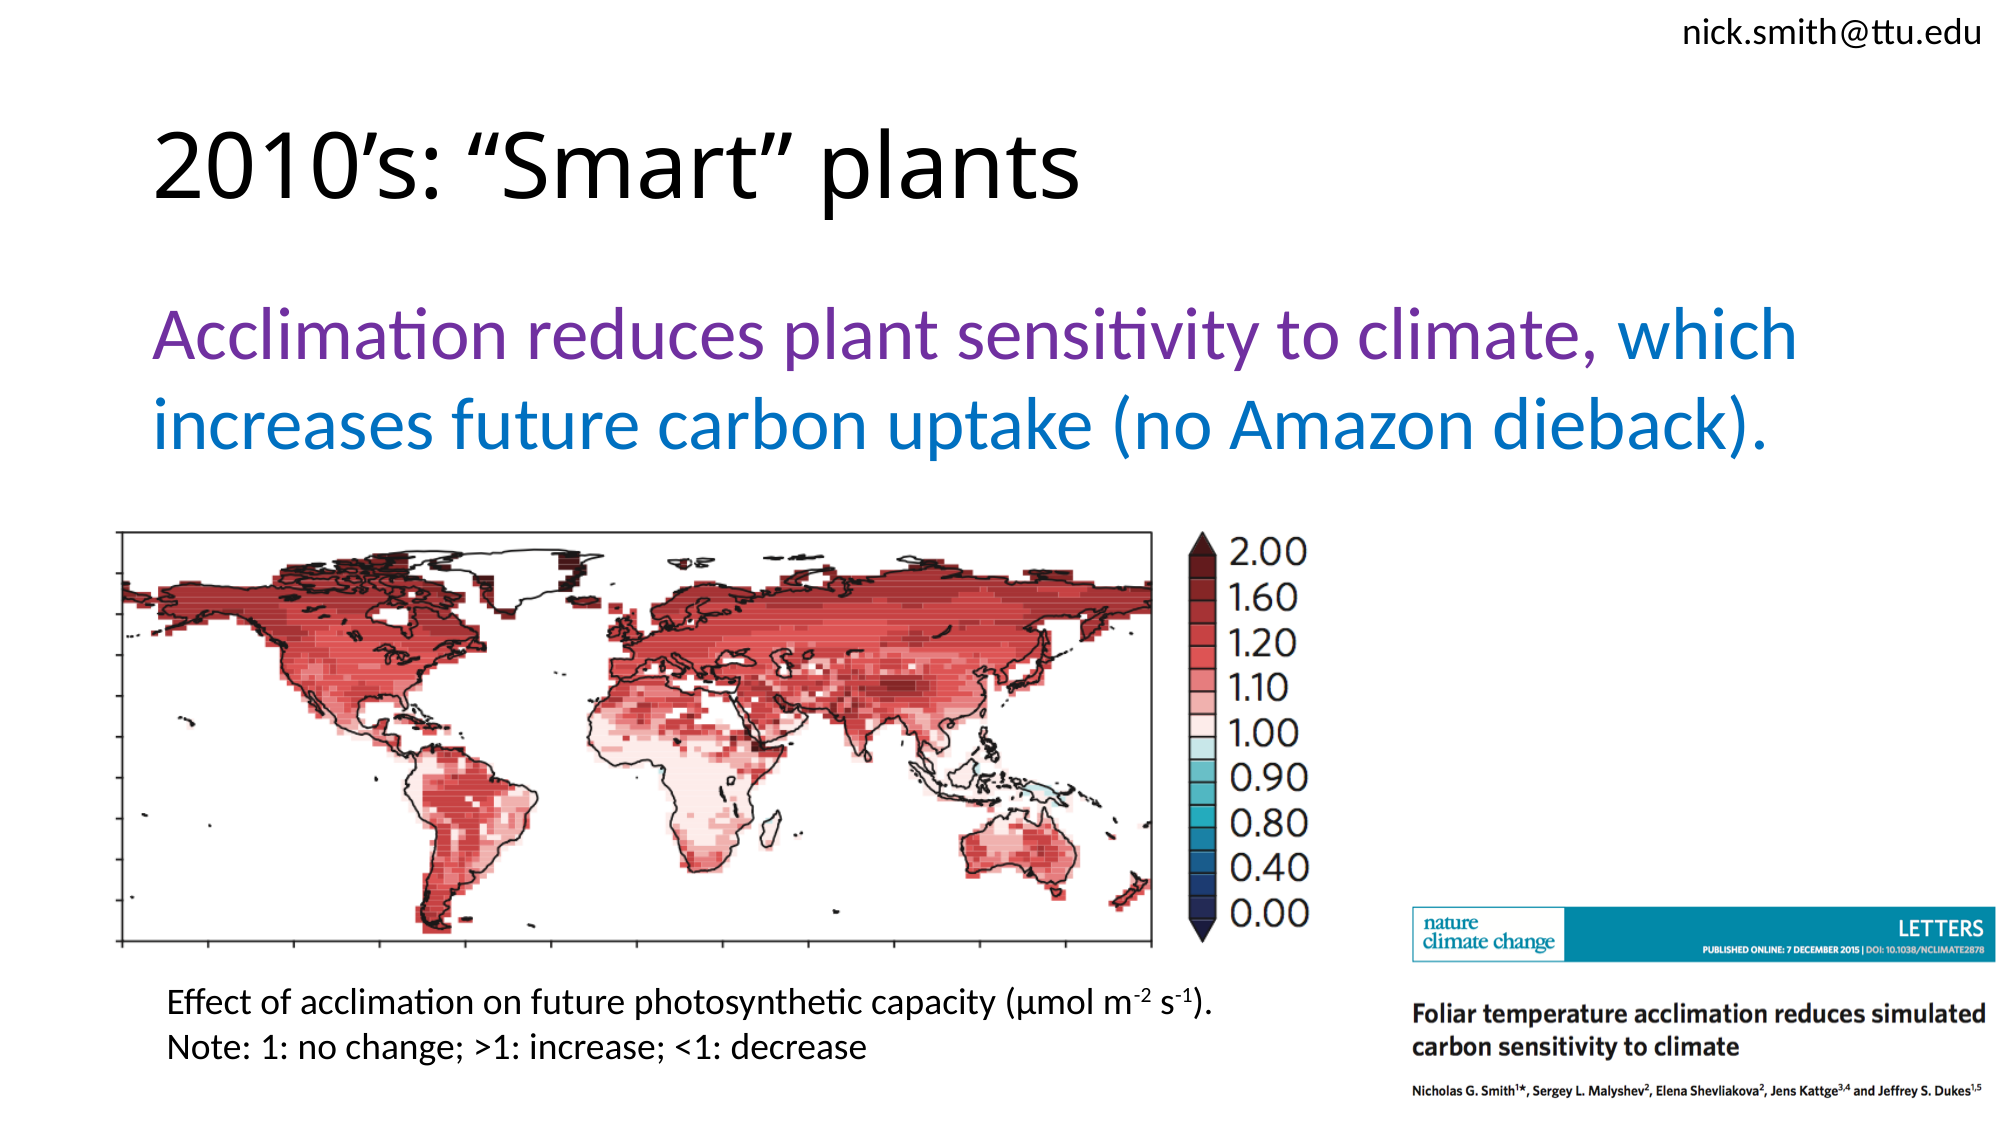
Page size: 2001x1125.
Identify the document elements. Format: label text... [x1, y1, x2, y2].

text_box nick.smith@ttu.edu [1667, 0, 1998, 59]
picture [54, 523, 1326, 970]
text_box Acclimation reduces plant sensitivity to climate, which increases future carbon uptake (no Amazon dieback). [137, 277, 1839, 472]
title 2010’s: “Smart” plants [137, 59, 1863, 278]
picture [1406, 900, 2000, 1106]
text_box Effect of acclimation on future photosynthetic capacity (µmol m-2 s-1). Note: 1: no change; >1: increase; <1: decrease [151, 970, 1229, 1075]
